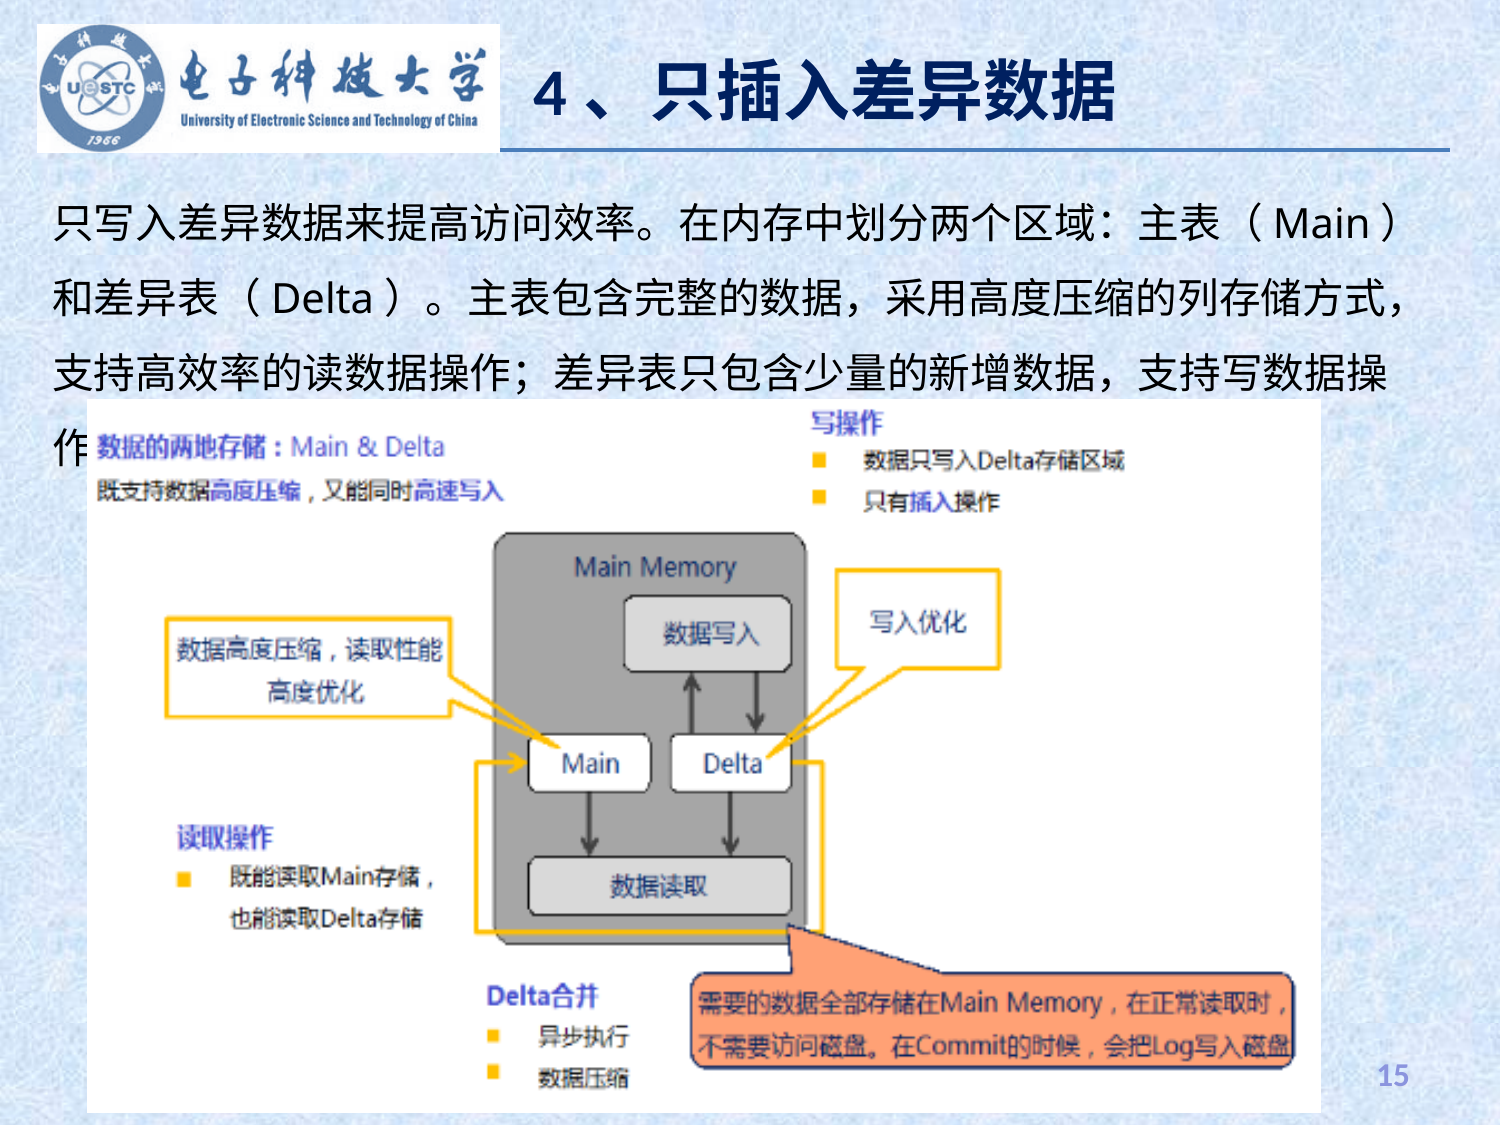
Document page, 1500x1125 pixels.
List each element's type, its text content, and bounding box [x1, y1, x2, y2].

picture [0, 0, 1500, 1125]
text_box 4、只插入差异数据 [518, 41, 1432, 137]
text_box 只写入差异数据来提高访问效率。在内存中划分两个区域：主表（Main）和差异表（Delta）。主表包含完整的数据，采用高度压缩的列存储方式，支持高效率的读数据操作；差异表只包含少量的新增数据，支持写数据操作。 [37, 164, 1450, 480]
slide_number 15 [1324, 1042, 1425, 1103]
